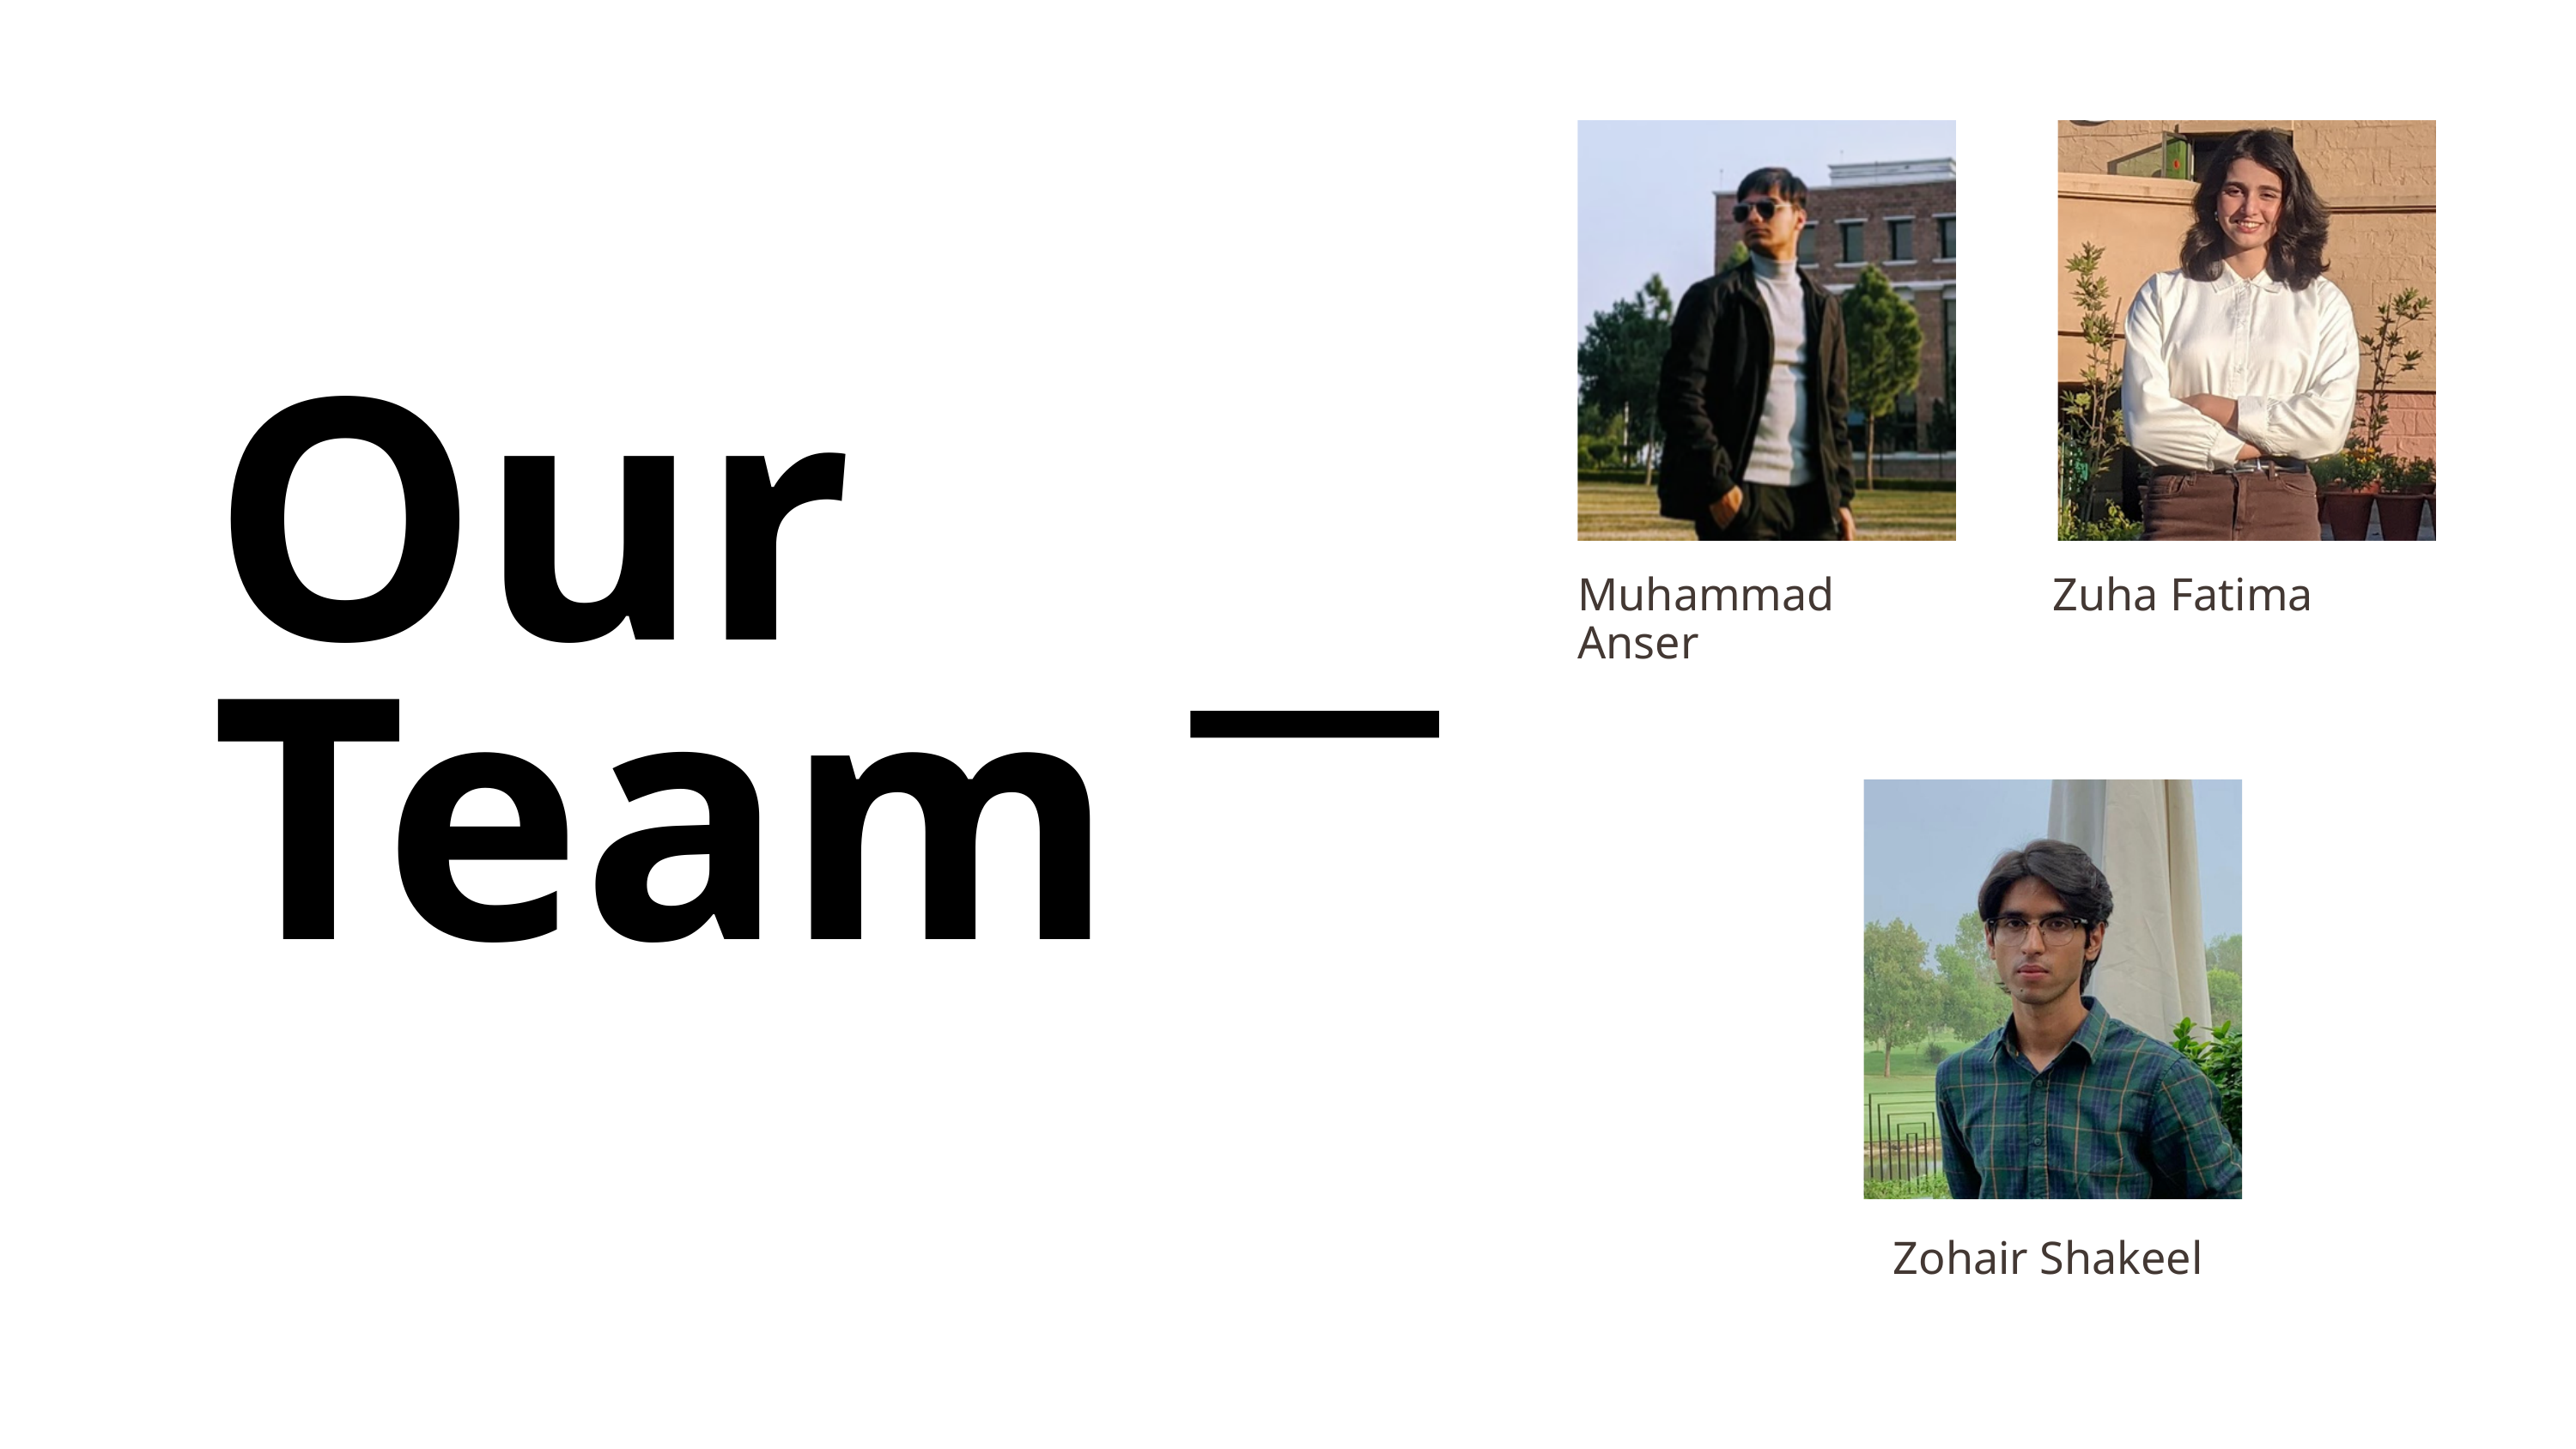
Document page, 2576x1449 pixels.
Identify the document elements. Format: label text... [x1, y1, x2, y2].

text_box Zohair Shakeel [1893, 1221, 2327, 1283]
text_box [1577, 120, 1957, 541]
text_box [2057, 120, 2437, 541]
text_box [1863, 779, 2243, 1199]
text_box Zuha Fatima [2052, 572, 2432, 621]
text_box Our Team [211, 408, 1191, 1007]
text_box Muhammad Anser [1577, 572, 1956, 668]
